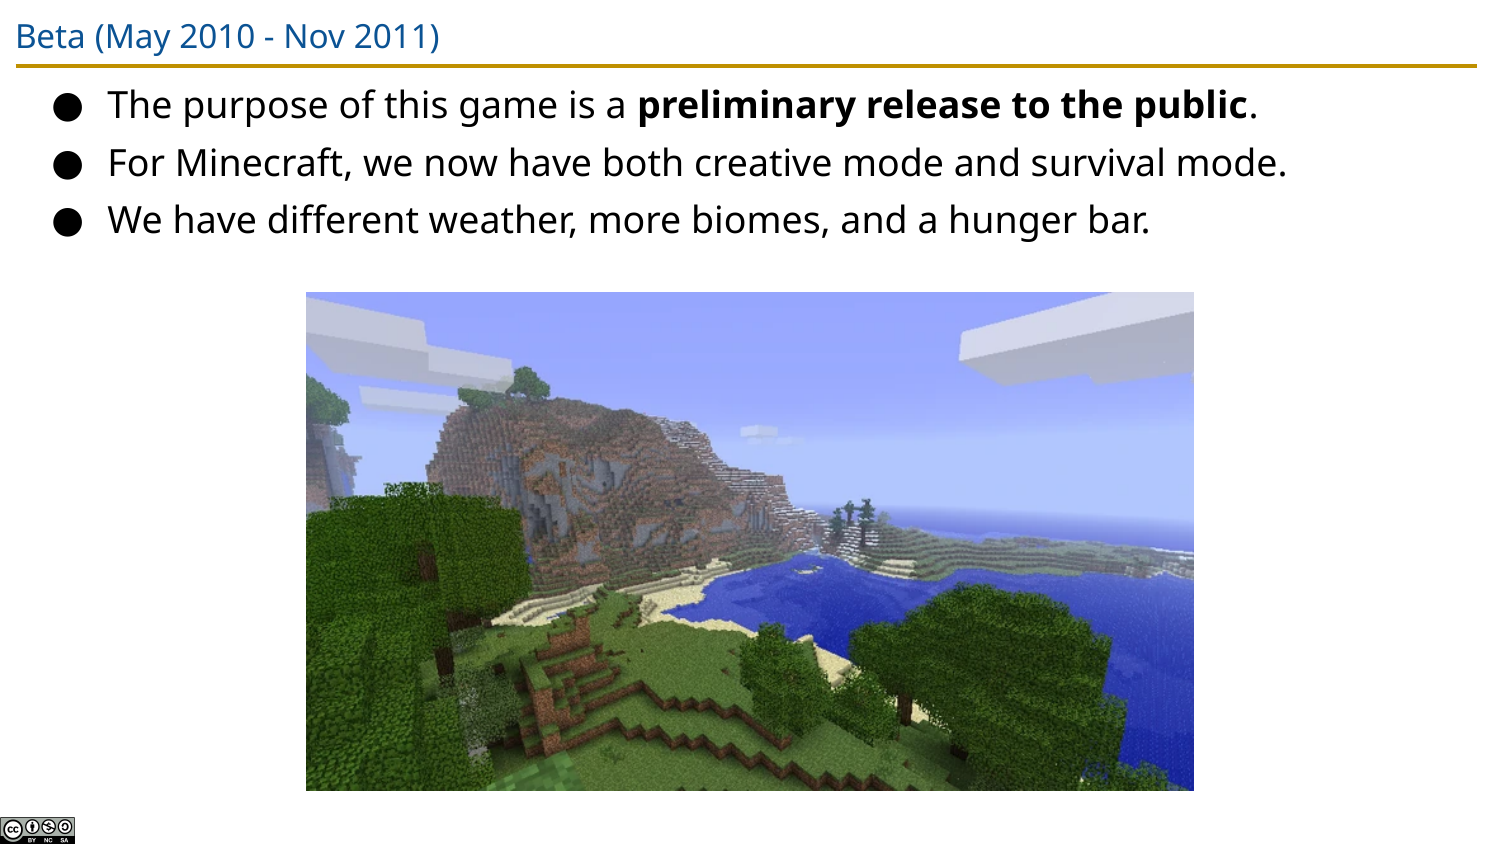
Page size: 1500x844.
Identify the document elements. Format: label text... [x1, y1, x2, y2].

list The purpose of this game is a preliminary release to the public. For Minecraft, we now have both creative mode and survival mode. We have different weather, more biomes, and a hunger bar. [17, 65, 1398, 627]
title Beta (May 2010 - Nov 2011) [0, 0, 1398, 65]
picture [306, 292, 1194, 791]
picture [0, 817, 75, 844]
